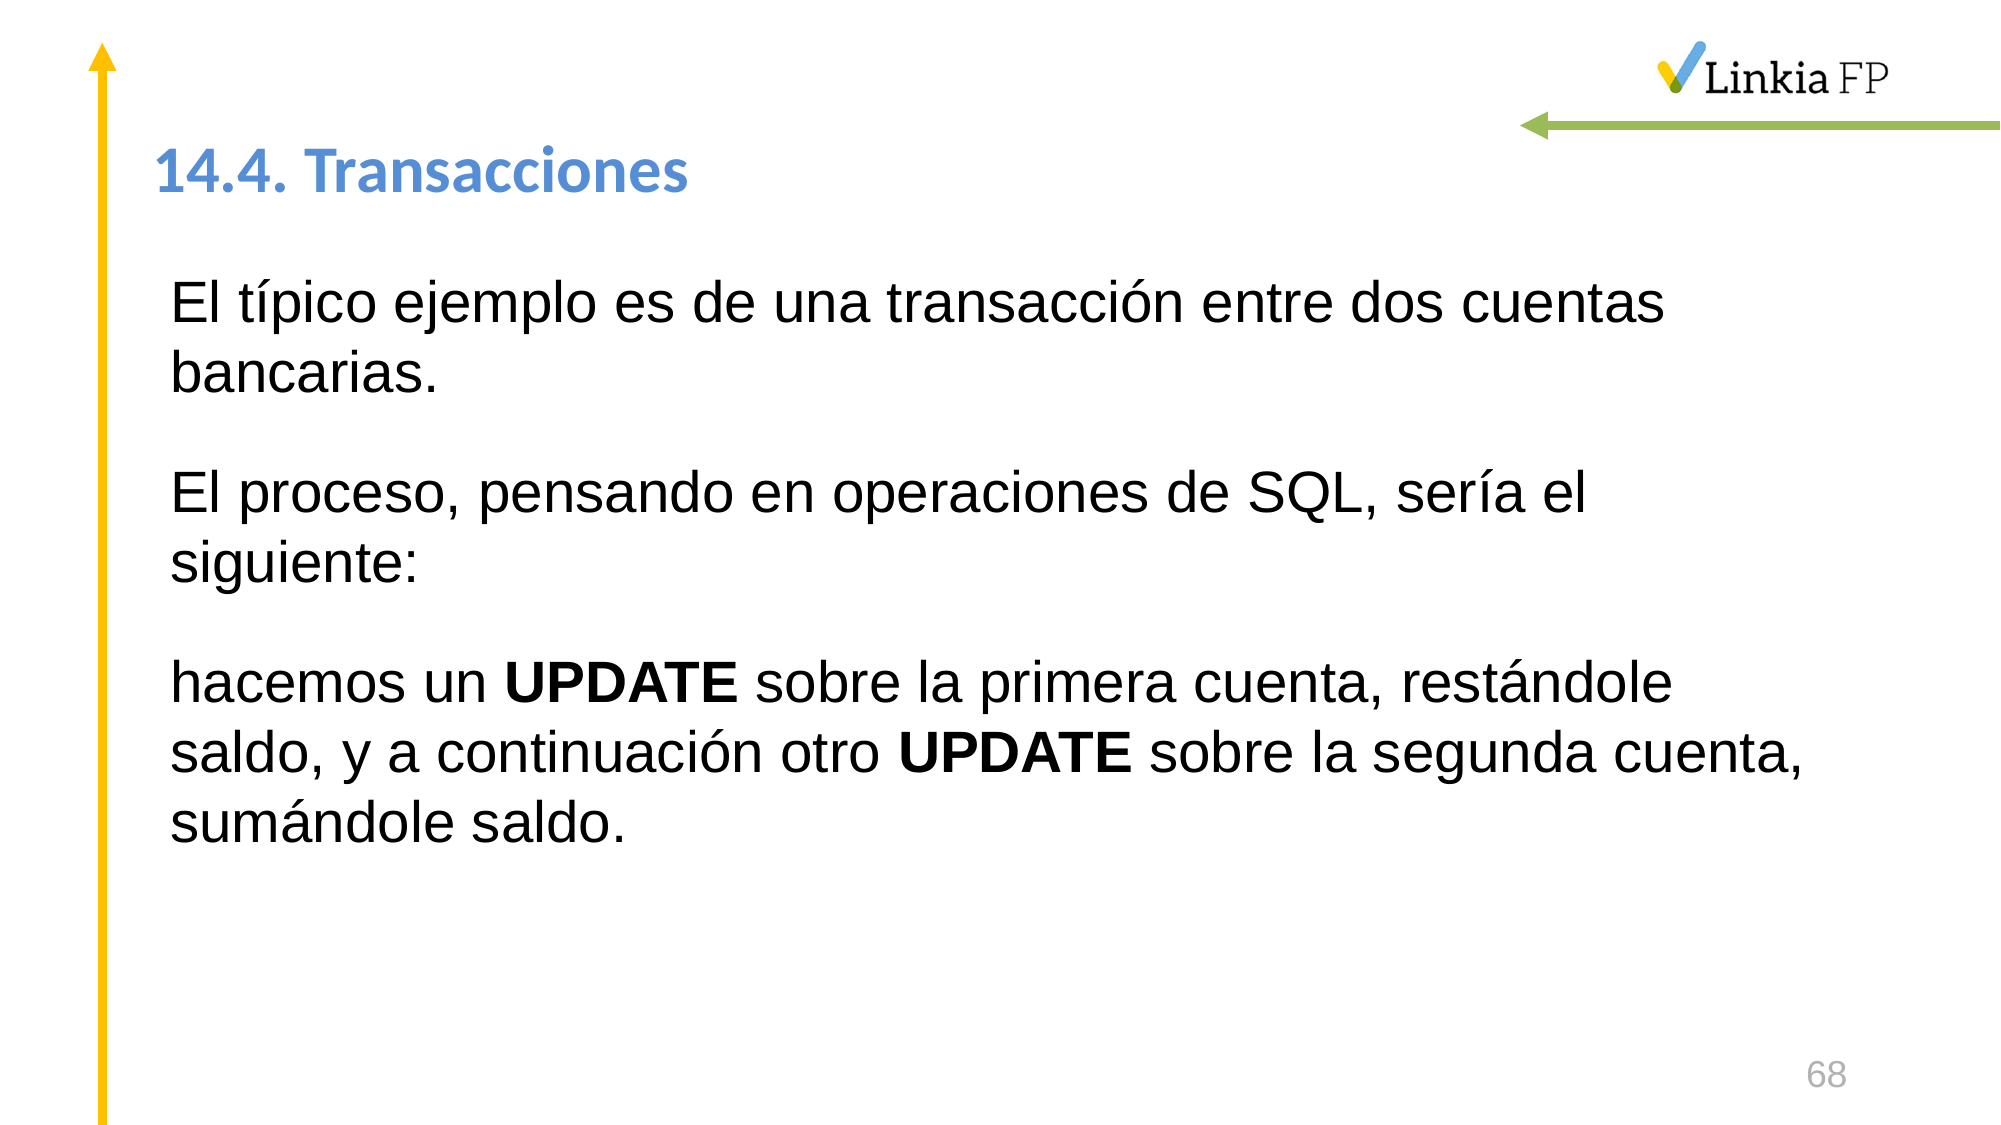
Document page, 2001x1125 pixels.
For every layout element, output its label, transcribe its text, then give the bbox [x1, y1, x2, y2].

text_box El típico ejemplo es de una transacción entre dos cuentas bancarias. El proceso, pensando en operaciones de SQL, sería el siguiente: hacemos un UPDATE sobre la primera cuenta, restándole saldo, y a continuación otro UPDATE sobre la segunda cuenta, sumándole saldo. [155, 257, 1845, 862]
slide_number 68 [1412, 1042, 1863, 1103]
title 14.4. Transacciones [137, 66, 1946, 266]
picture [1649, 39, 1900, 66]
